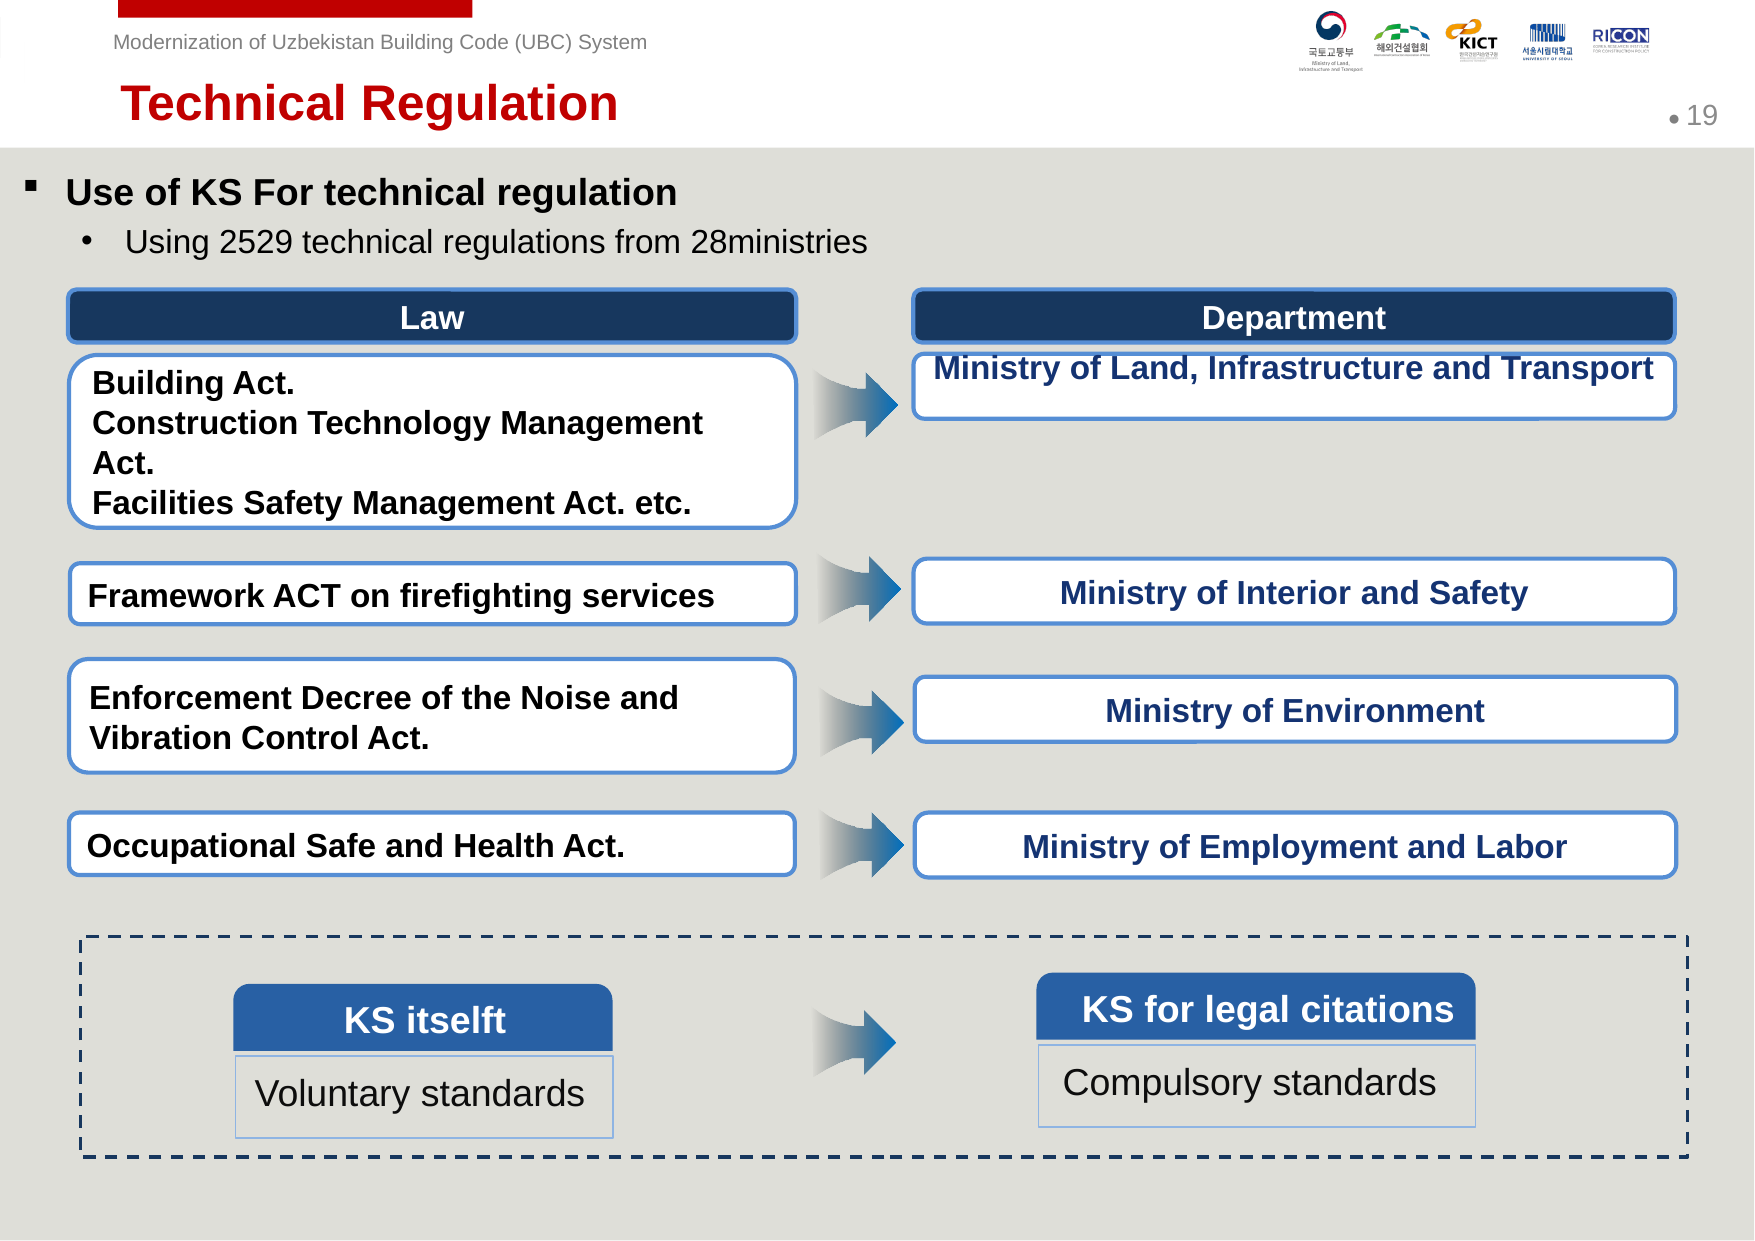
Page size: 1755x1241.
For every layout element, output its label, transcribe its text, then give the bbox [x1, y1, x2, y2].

text_box Ministry of Interior and Safety [911, 556, 1678, 626]
text_box [79, 934, 1690, 1159]
text_box [810, 366, 900, 441]
text_box Framework ACT on firefighting services [67, 561, 799, 627]
text_box Department [911, 287, 1677, 345]
text_box Ministry of Land, Infrastructure and Transport [911, 351, 1678, 421]
text_box Building Act. Construction Technology Management Act. Facilities Safety Management Act. etc. [66, 352, 799, 530]
text_box Law [65, 287, 799, 345]
text_box Ministry of Employment and Labor [912, 810, 1679, 880]
text_box Occupational Safe and Health Act. [66, 810, 797, 878]
picture [1372, 20, 1432, 61]
picture [1508, 10, 1687, 70]
text_box [816, 806, 906, 882]
picture [1443, 15, 1503, 66]
picture [1296, 5, 1366, 70]
list Use of KS For technical regulation Using 2529 technical regulations from 28ministries [4, 159, 1712, 1190]
list Technical Regulation [99, 67, 1671, 135]
text_box [816, 684, 906, 759]
text_box Ministry of Environment [912, 674, 1679, 744]
text_box [814, 550, 903, 626]
text_box Enforcement Decree of the Noise and Vibration Control Act. [66, 656, 797, 775]
